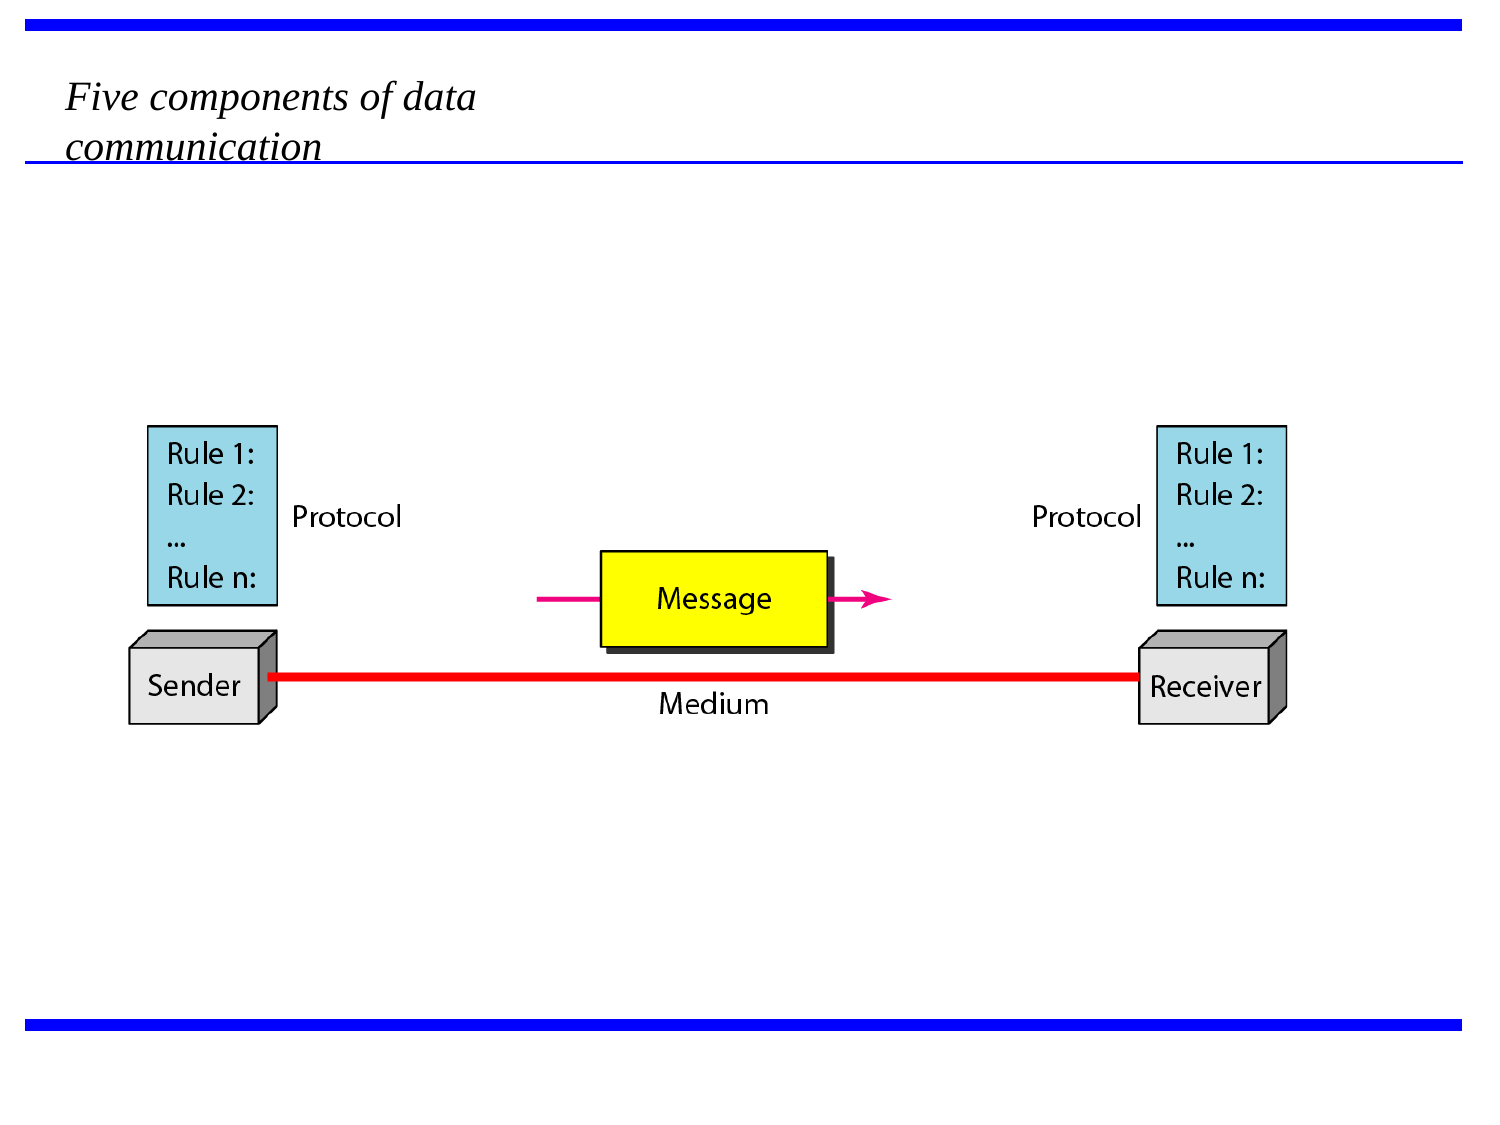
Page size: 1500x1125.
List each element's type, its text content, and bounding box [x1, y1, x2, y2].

title Five components of data communication [62, 66, 746, 257]
text_box [128, 425, 1288, 725]
